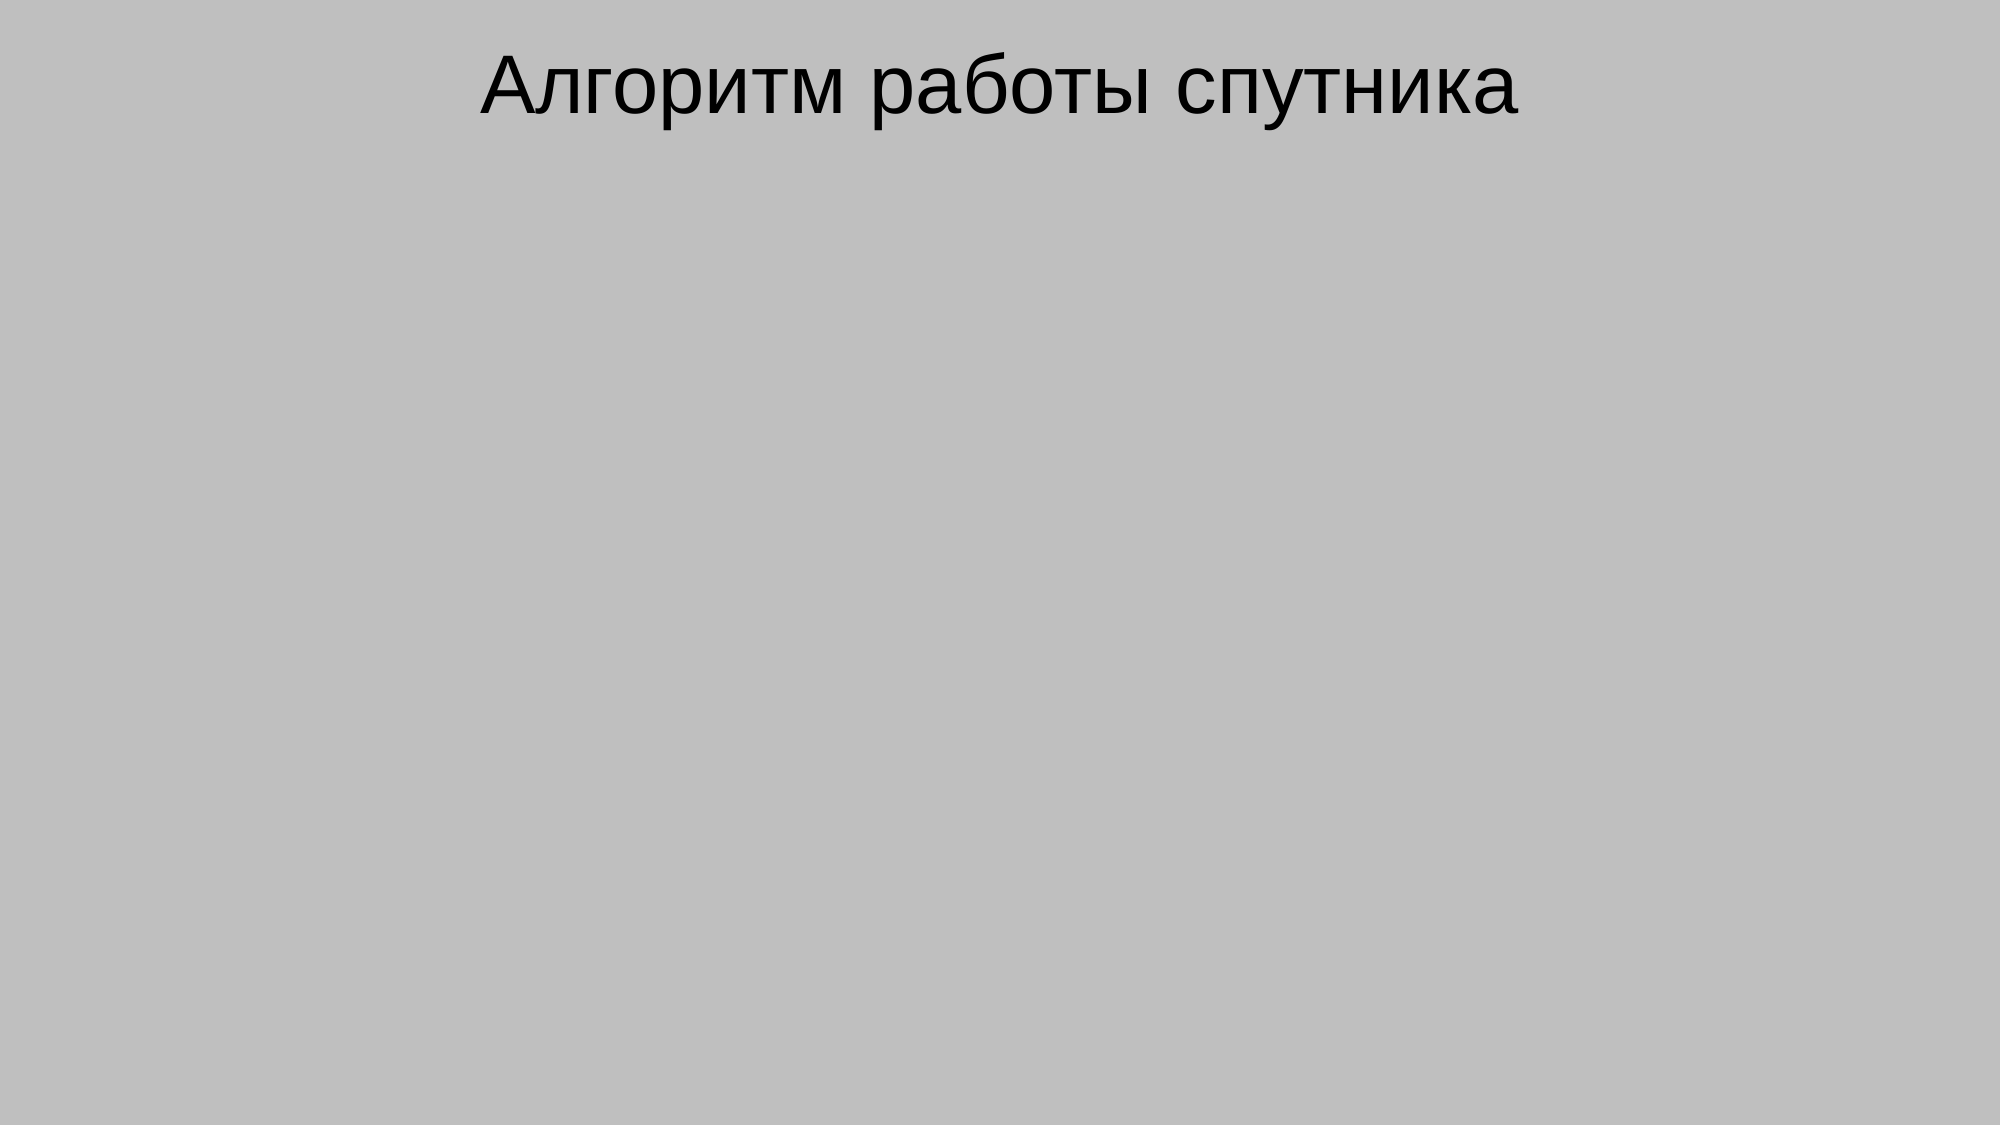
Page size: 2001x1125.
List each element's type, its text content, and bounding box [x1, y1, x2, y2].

text_box Алгоритм работы спутника [324, 0, 1675, 172]
